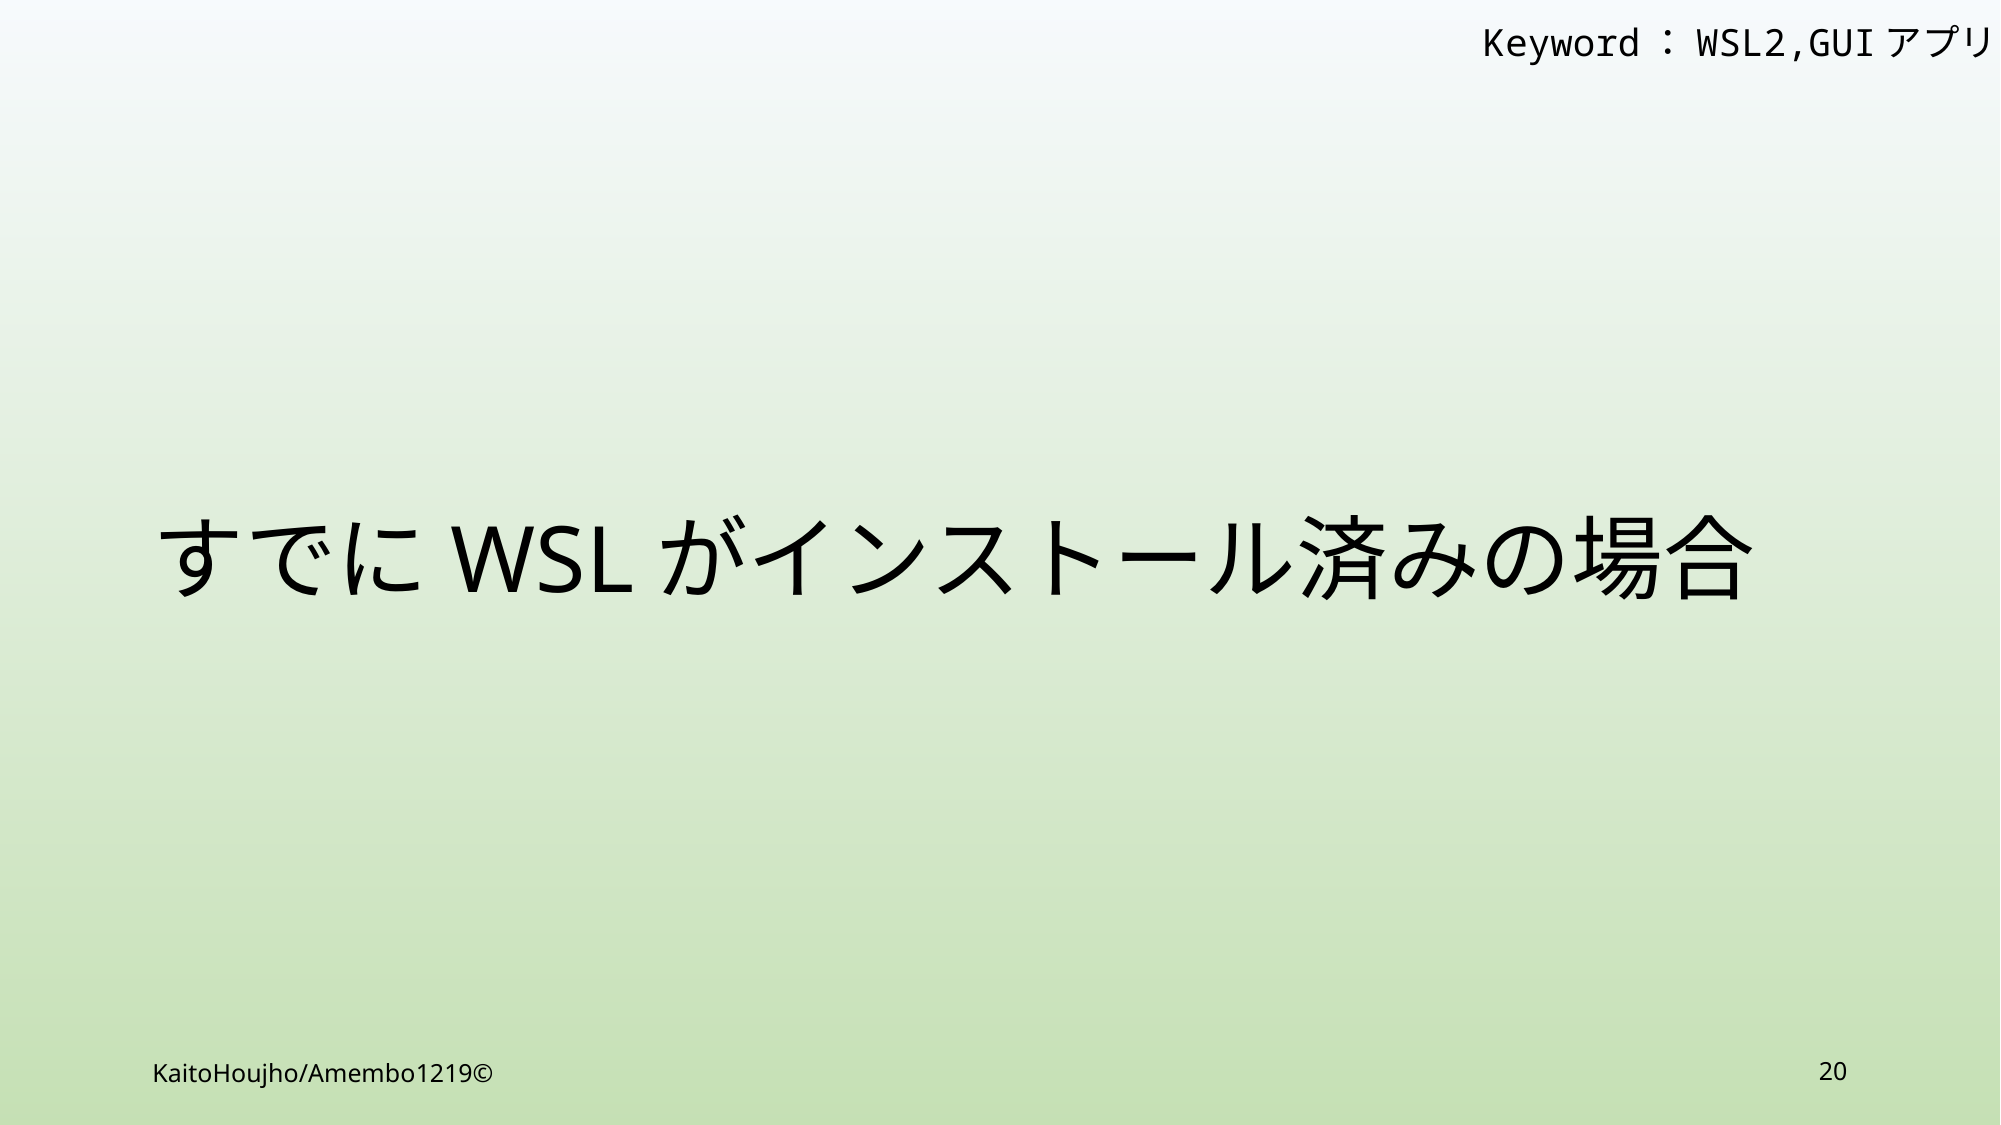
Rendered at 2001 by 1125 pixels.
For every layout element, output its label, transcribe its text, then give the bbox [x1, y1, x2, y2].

title すでにWSLがインストール済みの場合 [137, 453, 1863, 672]
slide_number KaitoHoujho/Amembo1219© [137, 1042, 588, 1103]
text_box Keyword：WSL2,GUIアプリ [1098, 11, 2000, 72]
slide_number 20 [1412, 1042, 1863, 1103]
